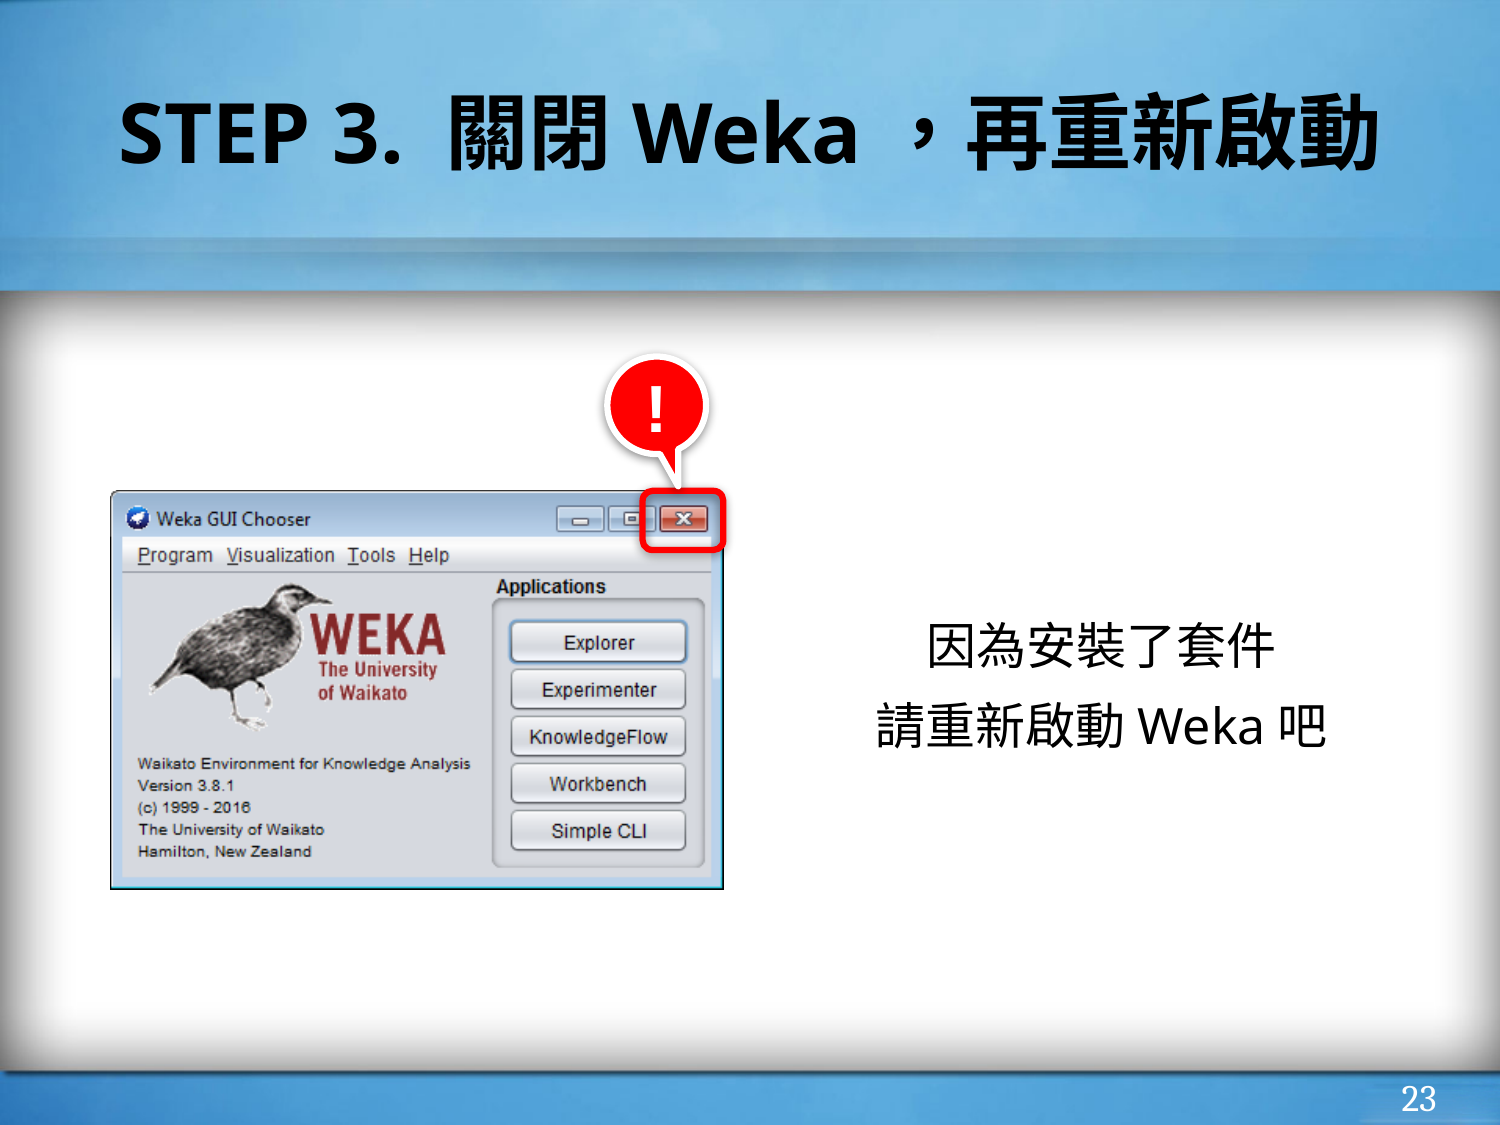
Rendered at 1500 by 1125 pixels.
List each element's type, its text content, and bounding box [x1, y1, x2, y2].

title STEP 3. 關閉Weka，再重新啟動 [78, 27, 1422, 232]
slide_number ‹#› [1350, 1074, 1488, 1118]
text_box ! [607, 356, 707, 487]
picture [0, 0, 1500, 1125]
list 因為安裝了套件 請重新啟動Weka吧 [771, 293, 1432, 1067]
